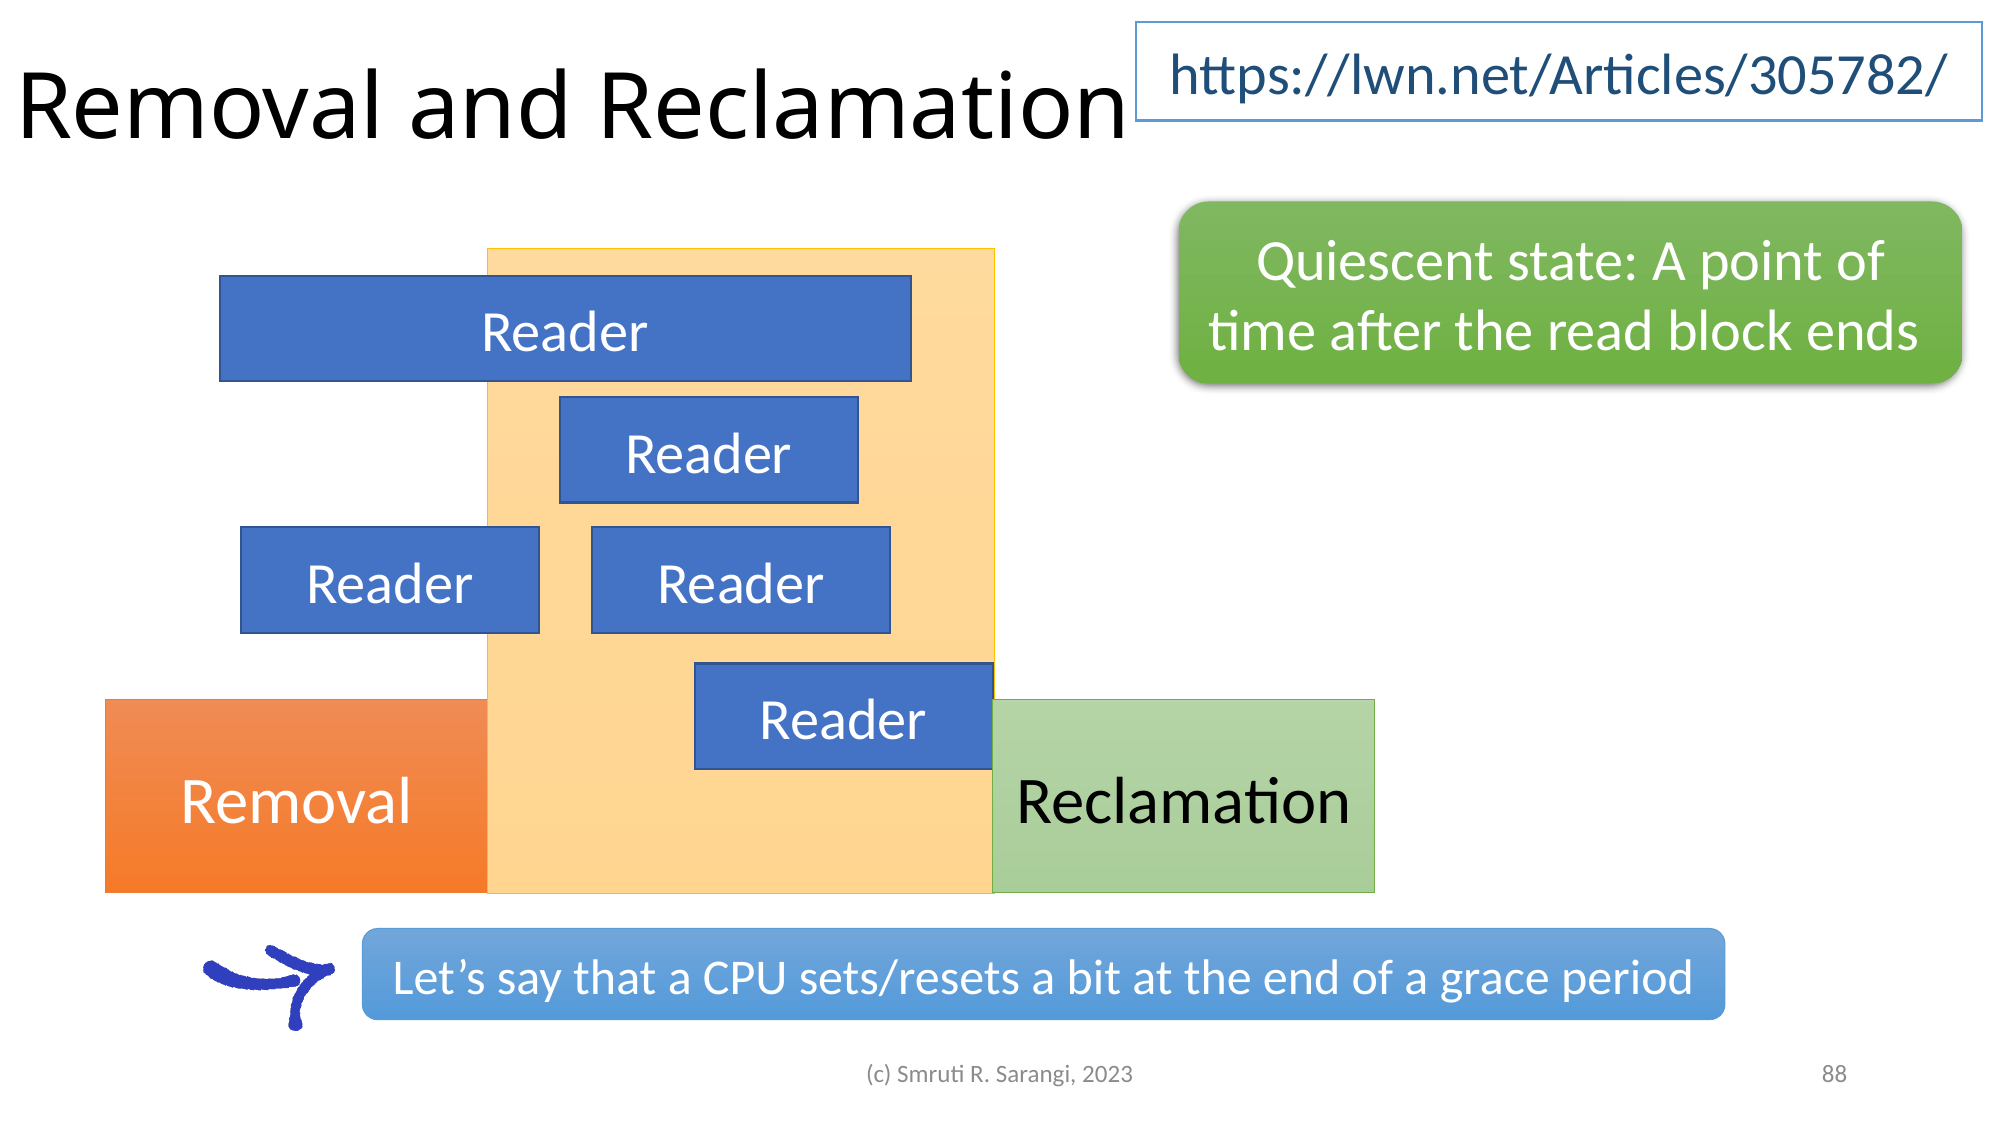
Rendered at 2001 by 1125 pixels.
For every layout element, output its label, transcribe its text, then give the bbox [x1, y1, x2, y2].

text_box Let’s say that a CPU sets/resets a bit at the end of a grace period [361, 927, 1726, 1021]
text_box Reader [591, 526, 891, 634]
text_box [487, 248, 995, 894]
text_box Reader [559, 396, 859, 504]
text_box Reclamation [992, 699, 1375, 893]
picture [186, 904, 355, 1073]
text_box https://lwn.net/Articles/305782/ [1135, 21, 1983, 122]
text_box Reader [219, 275, 912, 382]
text_box Reader [694, 662, 994, 770]
title Removal and Reclamation [0, 0, 1725, 218]
slide_number 88 [1412, 1042, 1863, 1103]
text_box Removal [105, 699, 487, 893]
text_box Reader [240, 526, 540, 634]
text_box Quiescent state: A point of time after the read block ends [1178, 201, 1963, 384]
footer (c) Smruti R. Sarangi, 2023 [662, 1042, 1338, 1103]
